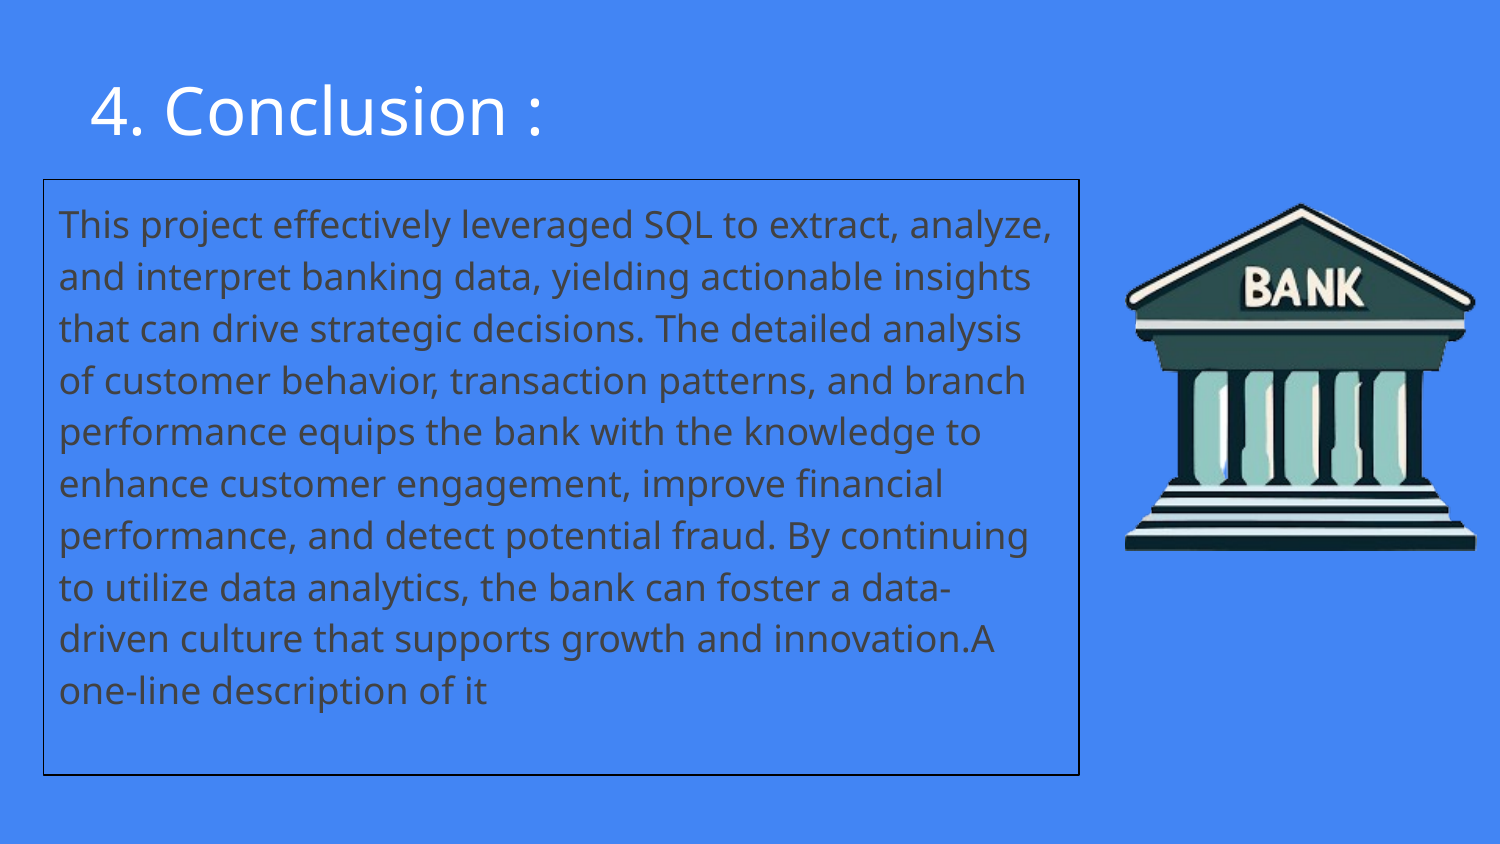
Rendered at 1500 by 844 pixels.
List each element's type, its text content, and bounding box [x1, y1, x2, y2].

title 4. Conclusion : [75, 53, 1425, 180]
subtitle This project effectively leveraged SQL to extract, analyze, and interpret banking data, yielding actionable insights that can drive strategic decisions. The detailed analysis of customer behavior, transaction patterns, and branch performance equips the bank with the knowledge to enhance customer engagement, improve financial performance, and detect potential fraud. By continuing to utilize data analytics, the bank can foster a data-driven culture that supports growth and innovation.A one-line description of it [43, 179, 1080, 776]
picture [1125, 200, 1478, 552]
